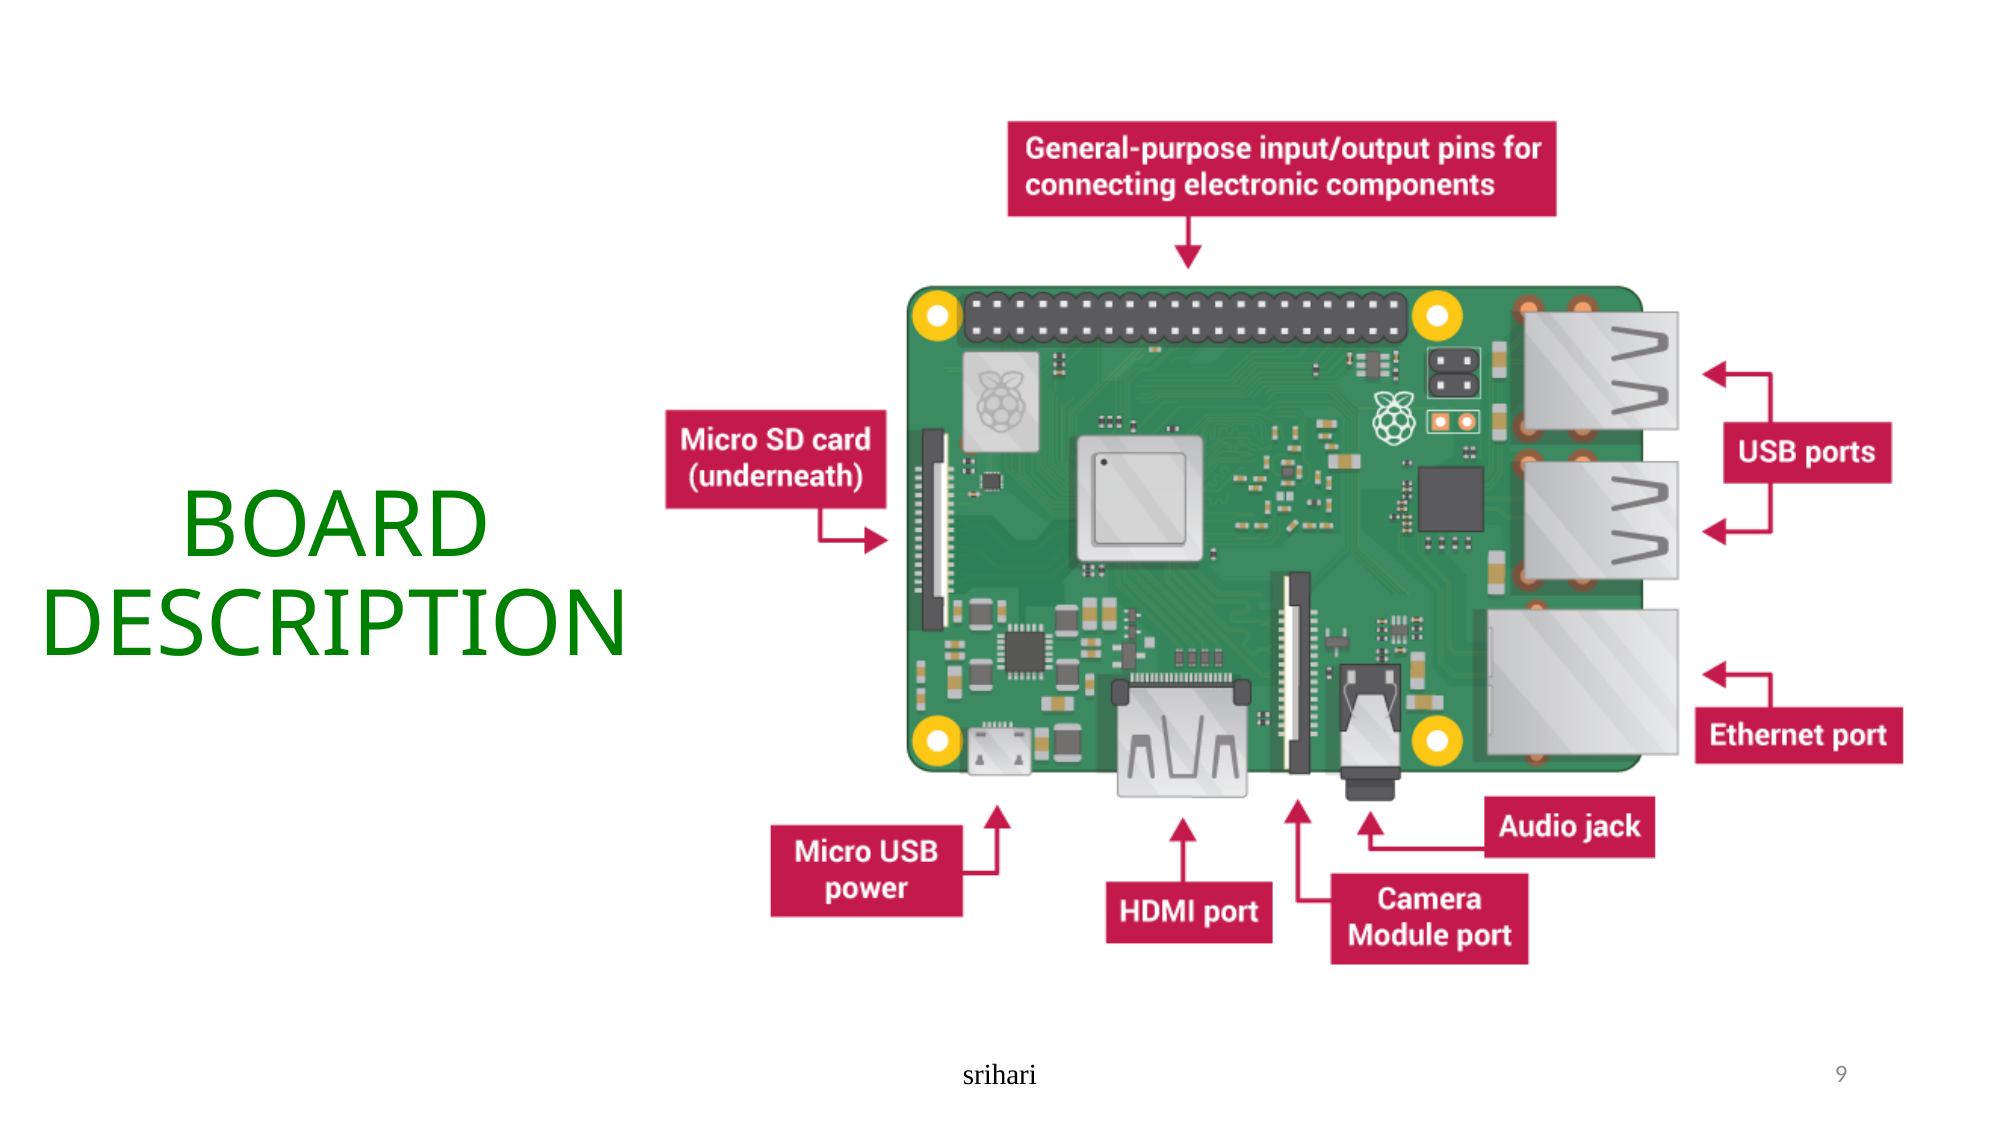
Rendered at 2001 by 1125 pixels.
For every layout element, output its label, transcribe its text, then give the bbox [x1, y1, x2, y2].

slide_number 9 [1412, 1042, 1863, 1103]
footer srihari [662, 1042, 1338, 1103]
picture [647, 94, 1920, 995]
title BOARD DESCRIPTION [23, 376, 647, 777]
